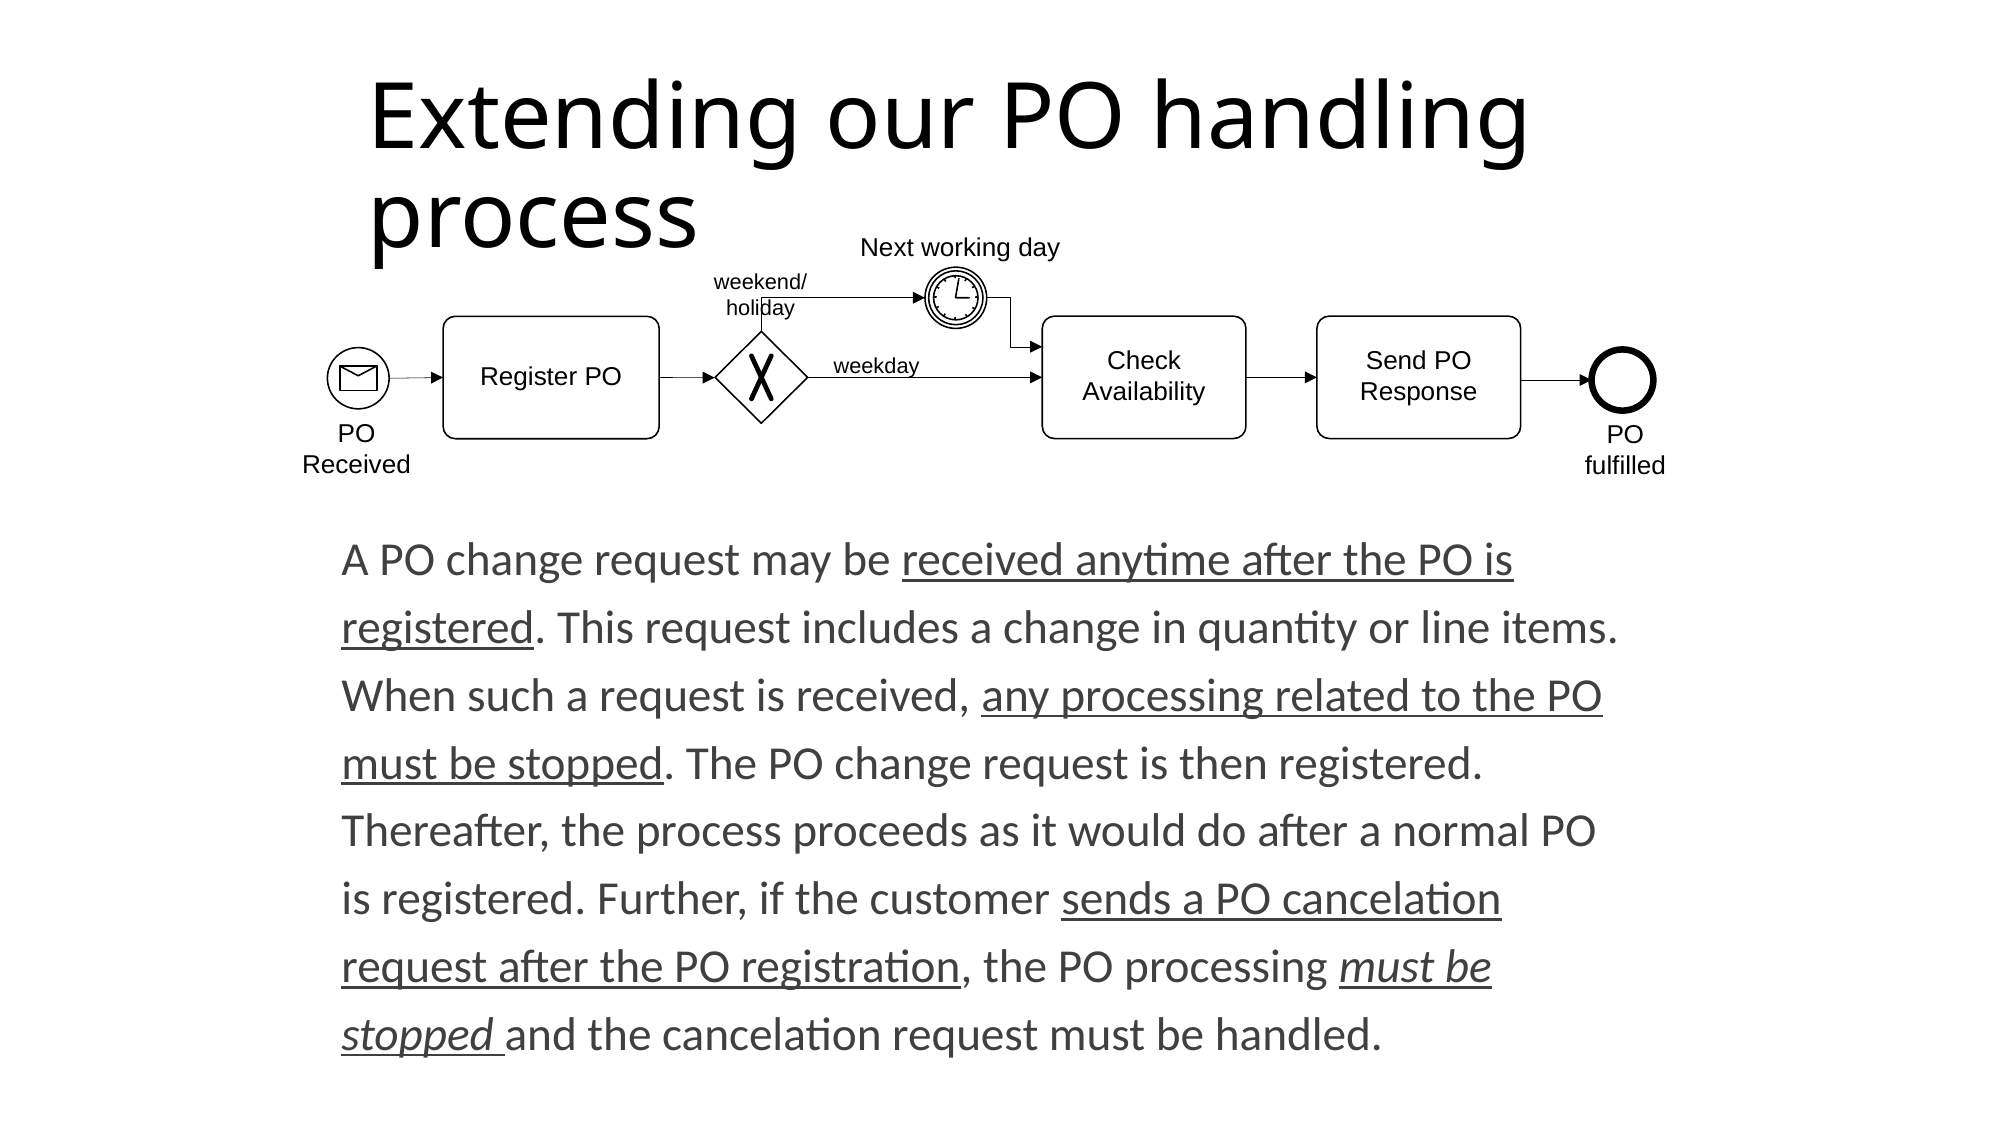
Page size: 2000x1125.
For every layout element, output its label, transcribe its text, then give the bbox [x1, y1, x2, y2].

title Extending our PO handling process [352, 59, 1676, 185]
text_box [292, 185, 1977, 732]
text_box A PO change request may be received anytime after the PO is registered. This request includes a change in quantity or line items. When such a request is received, any processing related to the PO must be stopped. The PO change request is then registered. Thereafter, the process proceeds as it would do after a normal PO is registered. Further, if the customer sends a PO cancelation request after the PO registration, the PO processing must be stopped and the cancelation request must be handled. [326, 732, 1650, 1078]
